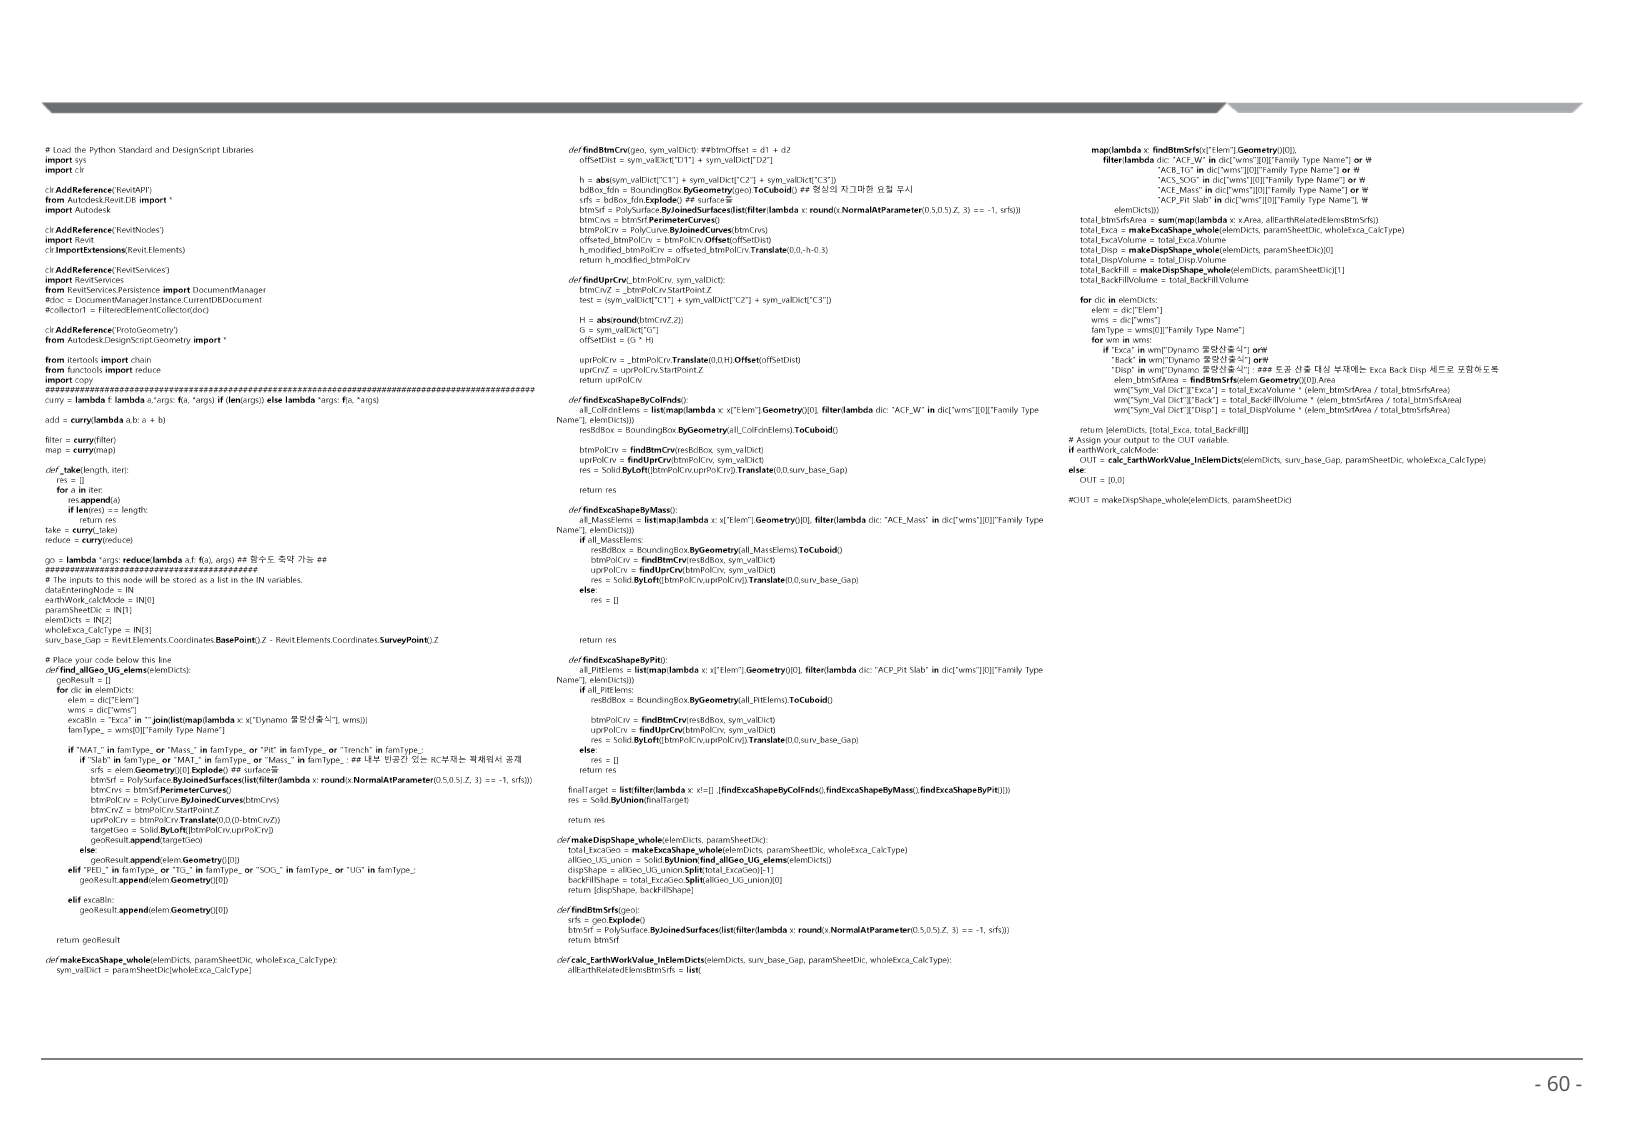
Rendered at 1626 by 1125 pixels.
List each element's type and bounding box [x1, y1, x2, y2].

picture [42, 102, 1583, 114]
picture [30, 137, 1595, 988]
